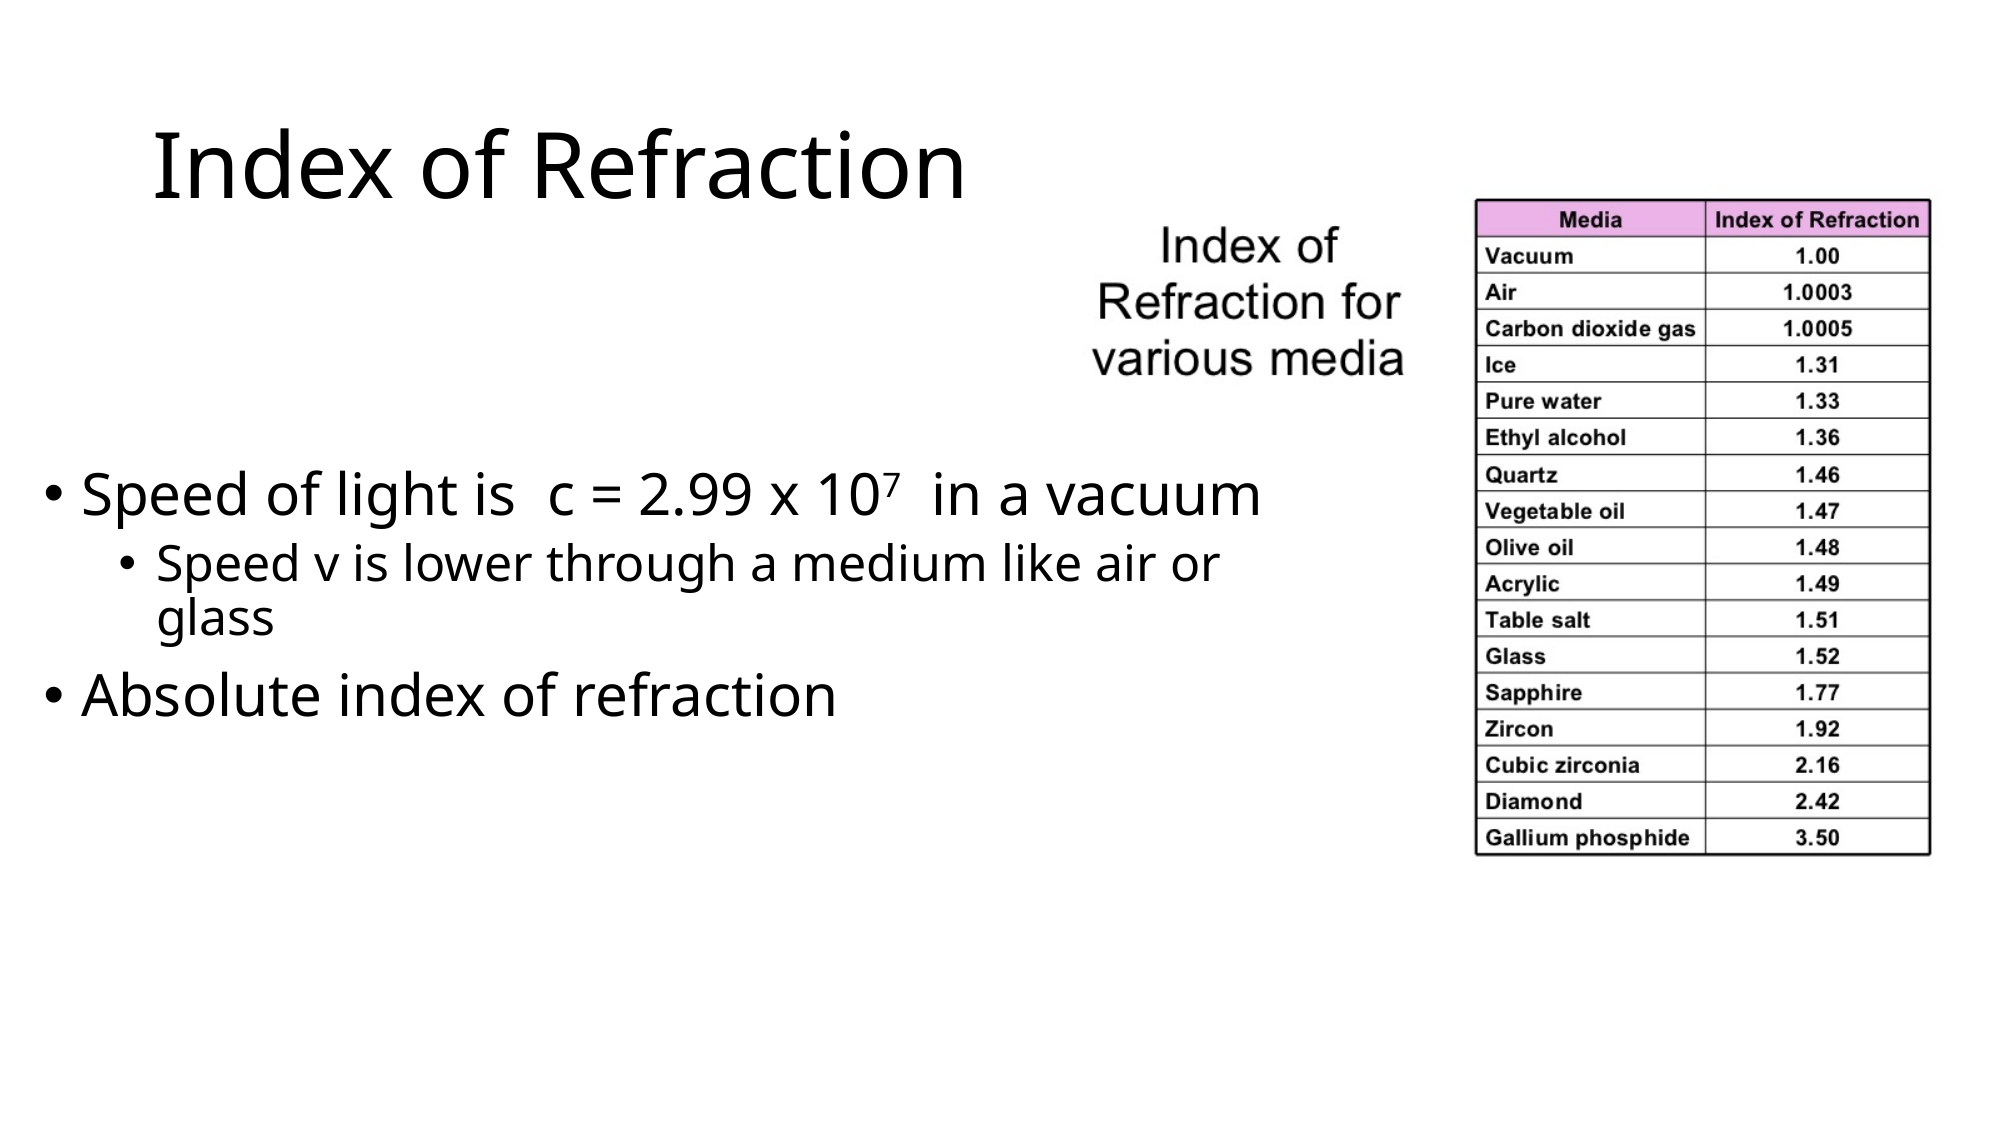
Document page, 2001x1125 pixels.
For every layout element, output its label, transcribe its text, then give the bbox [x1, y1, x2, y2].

title Index of Refraction [137, 59, 1863, 278]
picture [1044, 185, 1954, 868]
